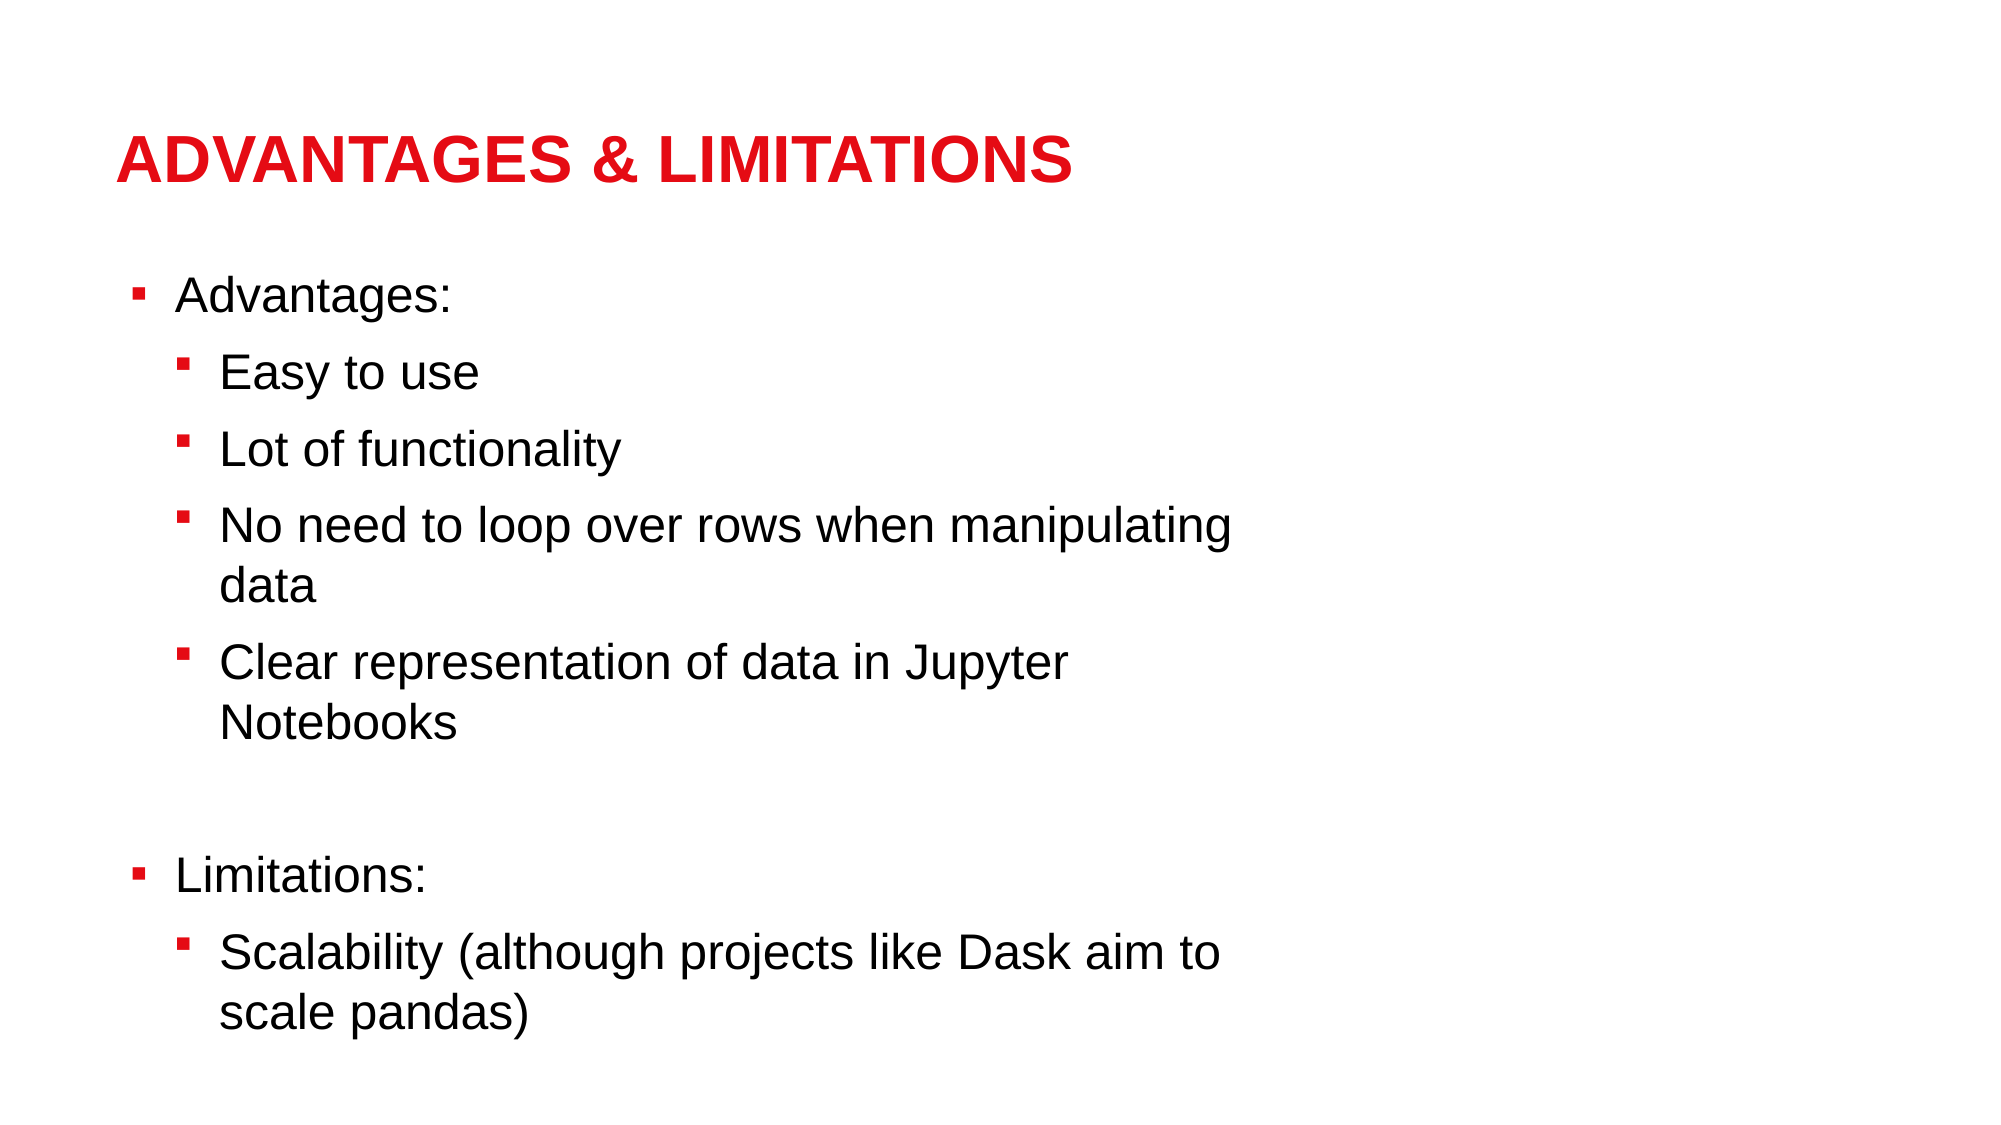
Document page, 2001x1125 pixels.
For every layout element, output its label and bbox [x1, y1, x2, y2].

text_box [0, 0, 2000, 1125]
